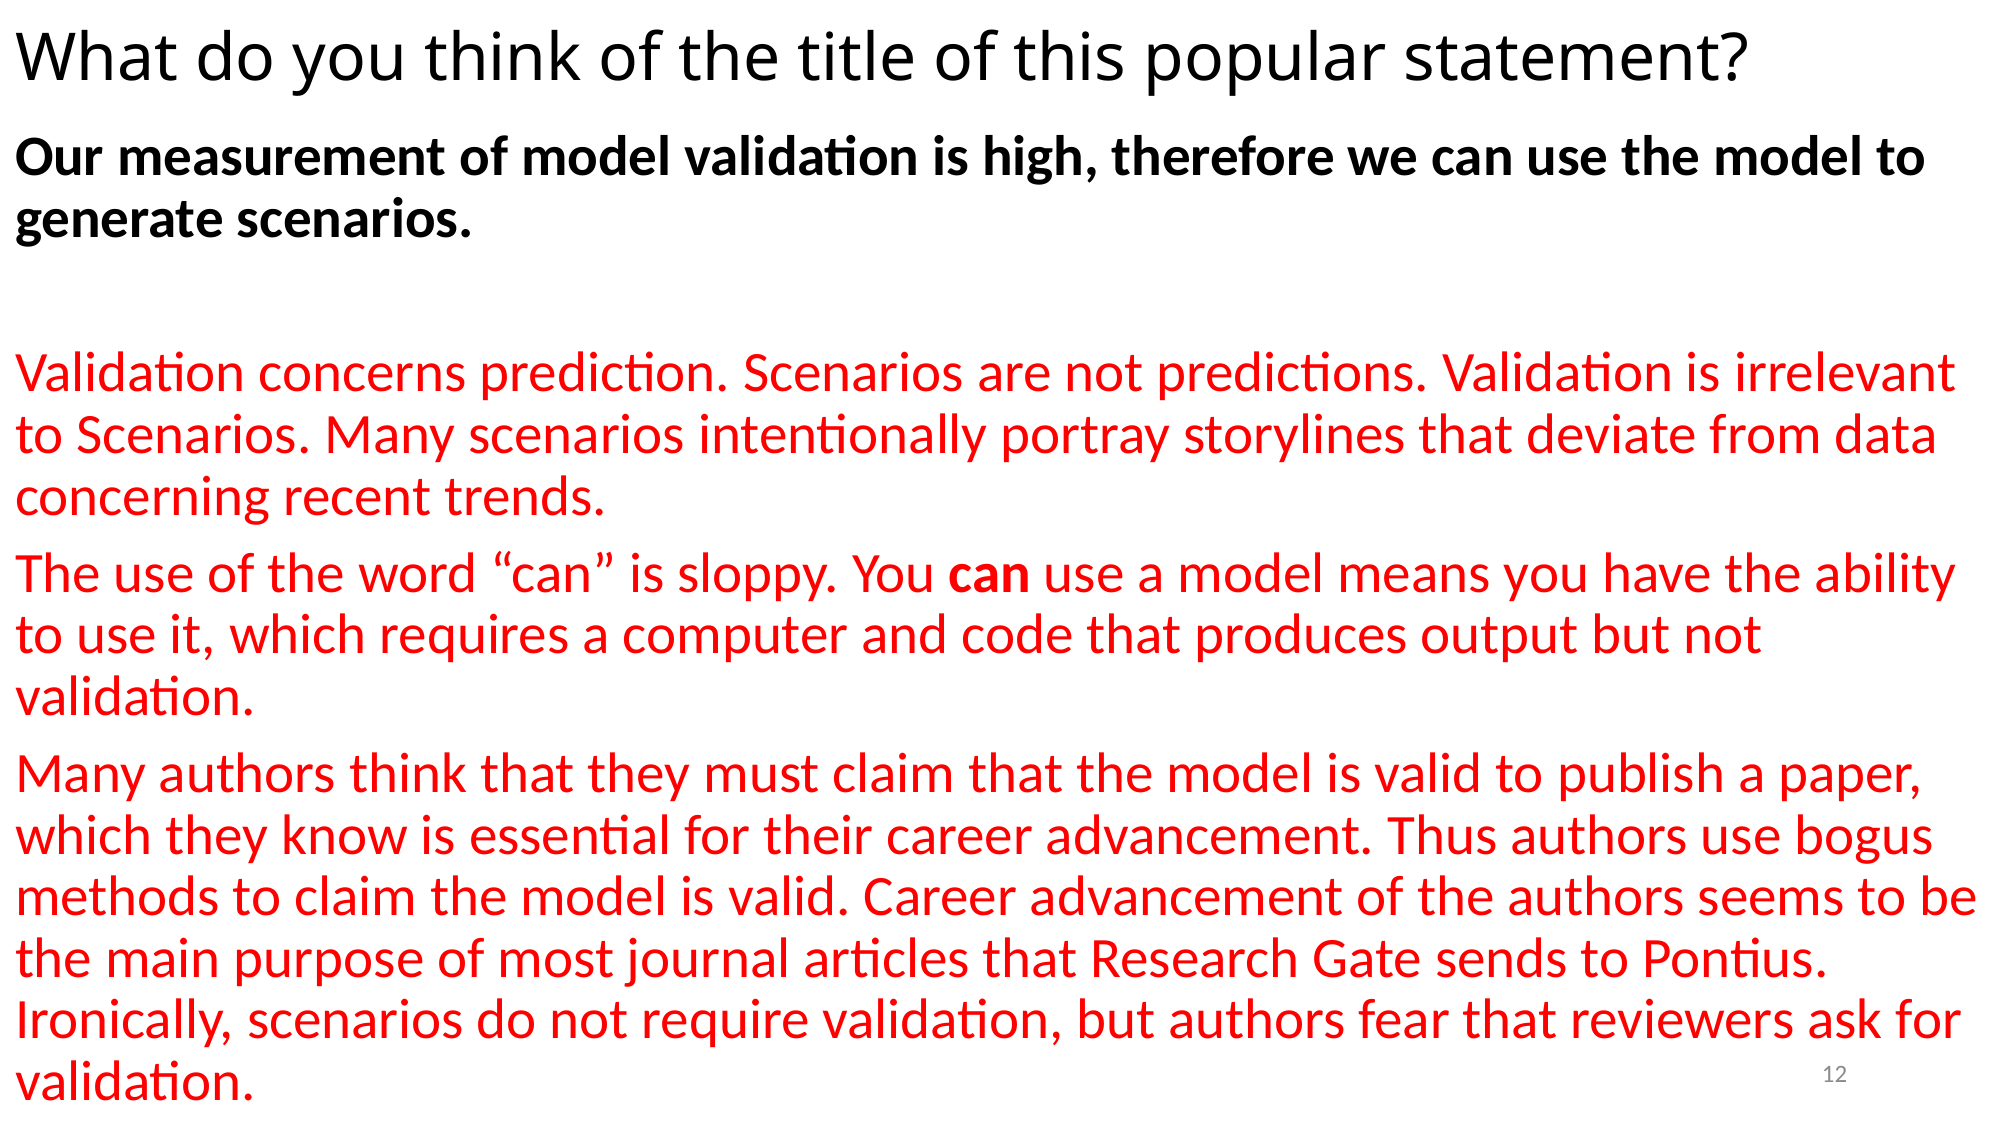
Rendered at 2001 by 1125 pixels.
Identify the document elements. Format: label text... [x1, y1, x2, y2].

title What do you think of the title of this popular statement? [0, 0, 2000, 118]
slide_number 12 [1412, 1042, 1863, 1103]
list Our measurement of model validation is high, therefore we can use the model to generate scenarios. Validation concerns prediction. Scenarios are not predictions. Validation is irrelevant to Scenarios. Many scenarios intentionally portray storylines that deviate from data concerning recent trends. The use of the word “can” is sloppy. You can use a model means you have the ability to use it, which requires a computer and code that produces output but not validation. Many authors think that they must claim that the model is valid to publish a paper, which they know is essential for their career advancement. Thus authors use bogus methods to claim the model is valid. Career advancement of the authors seems to be the main purpose of most journal articles that Research Gate sends to Pontius. Ironically, scenarios do not require validation, but authors fear that reviewers ask for validation. [0, 118, 2000, 1125]
